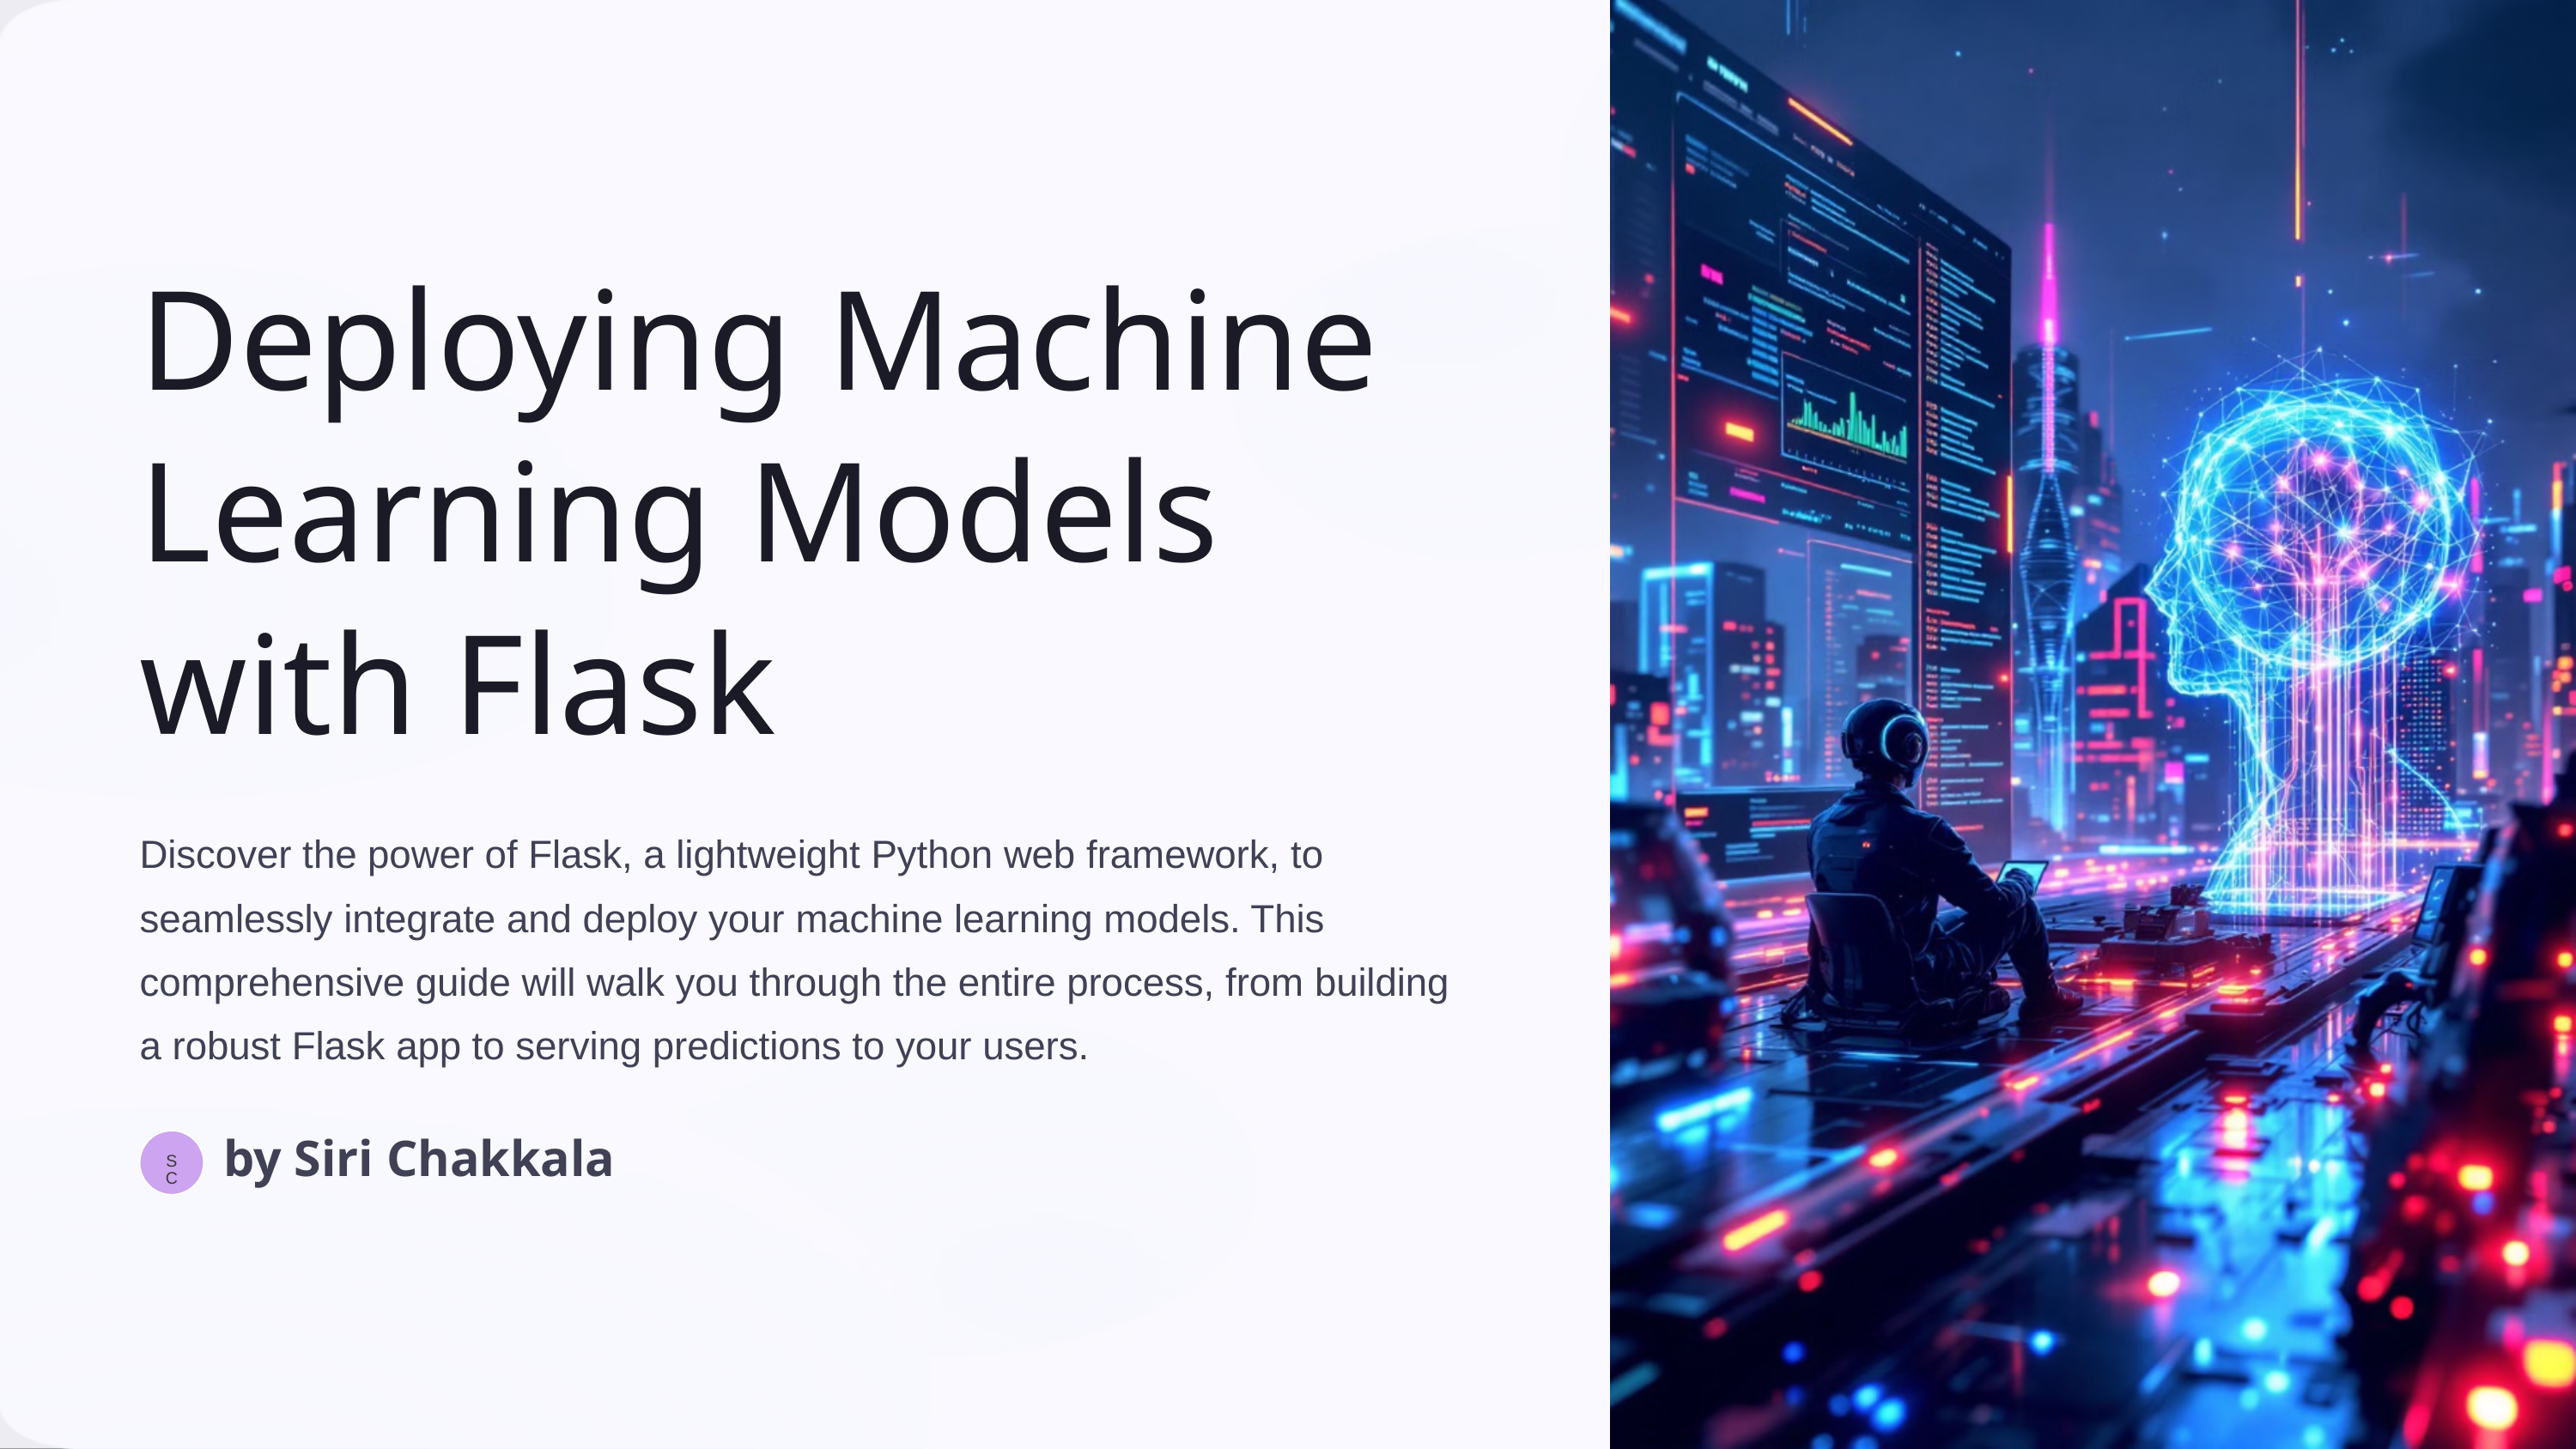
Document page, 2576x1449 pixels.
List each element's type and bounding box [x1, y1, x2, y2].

text_box [138, 1130, 205, 1196]
text_box [0, 0, 2576, 1449]
